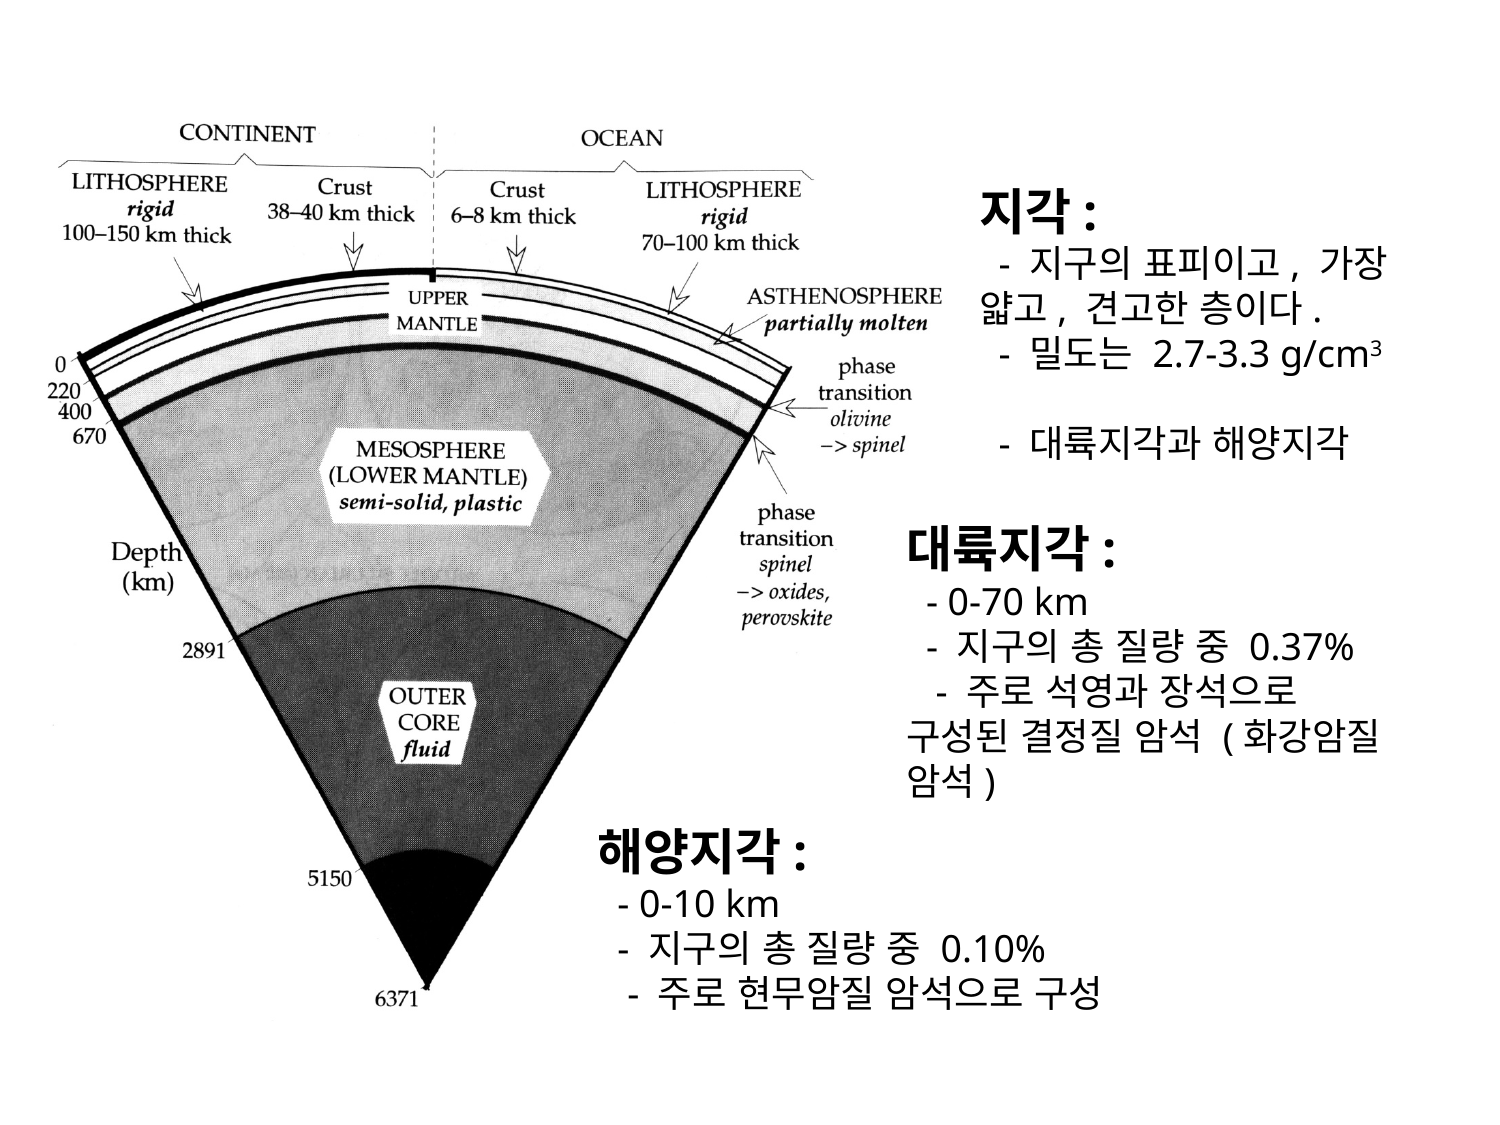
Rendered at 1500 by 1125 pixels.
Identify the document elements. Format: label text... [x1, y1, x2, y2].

picture [29, 83, 965, 1030]
text_box 지각: - 지구의 표피이고, 가장 얇고, 견고한 층이다. - 밀도는 2.7-3.3 g/cm3 - 대륙지각과 해양지각 [969, 172, 1447, 473]
text_box 대륙지각: - 0-70 km - 지구의 총 질량 중 0.37% - 주로 석영과 장석으로 구성된 결정질 암석 (화강암질 암석) [969, 510, 1424, 810]
text_box 해양지각: - 0-10 km - 지구의 총 질량 중 0.10% - 주로 현무암질 암석으로 구성 [969, 813, 1387, 1023]
